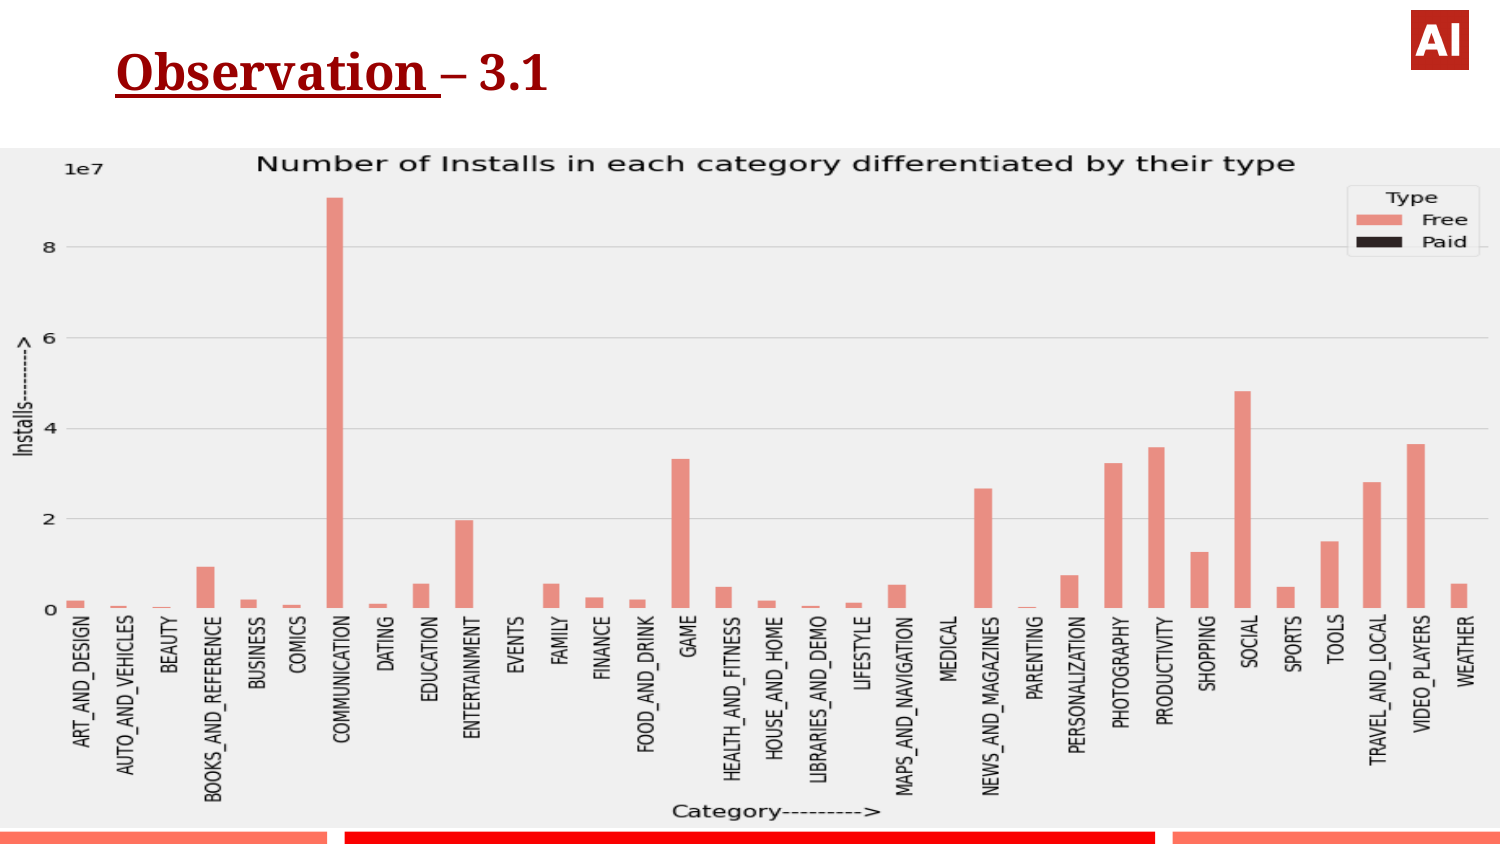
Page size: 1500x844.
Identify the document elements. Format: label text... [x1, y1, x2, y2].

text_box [0, 831, 1500, 844]
picture [1411, 10, 1469, 70]
text_box Observation – 3.1 [100, 33, 565, 108]
picture [0, 148, 1500, 828]
